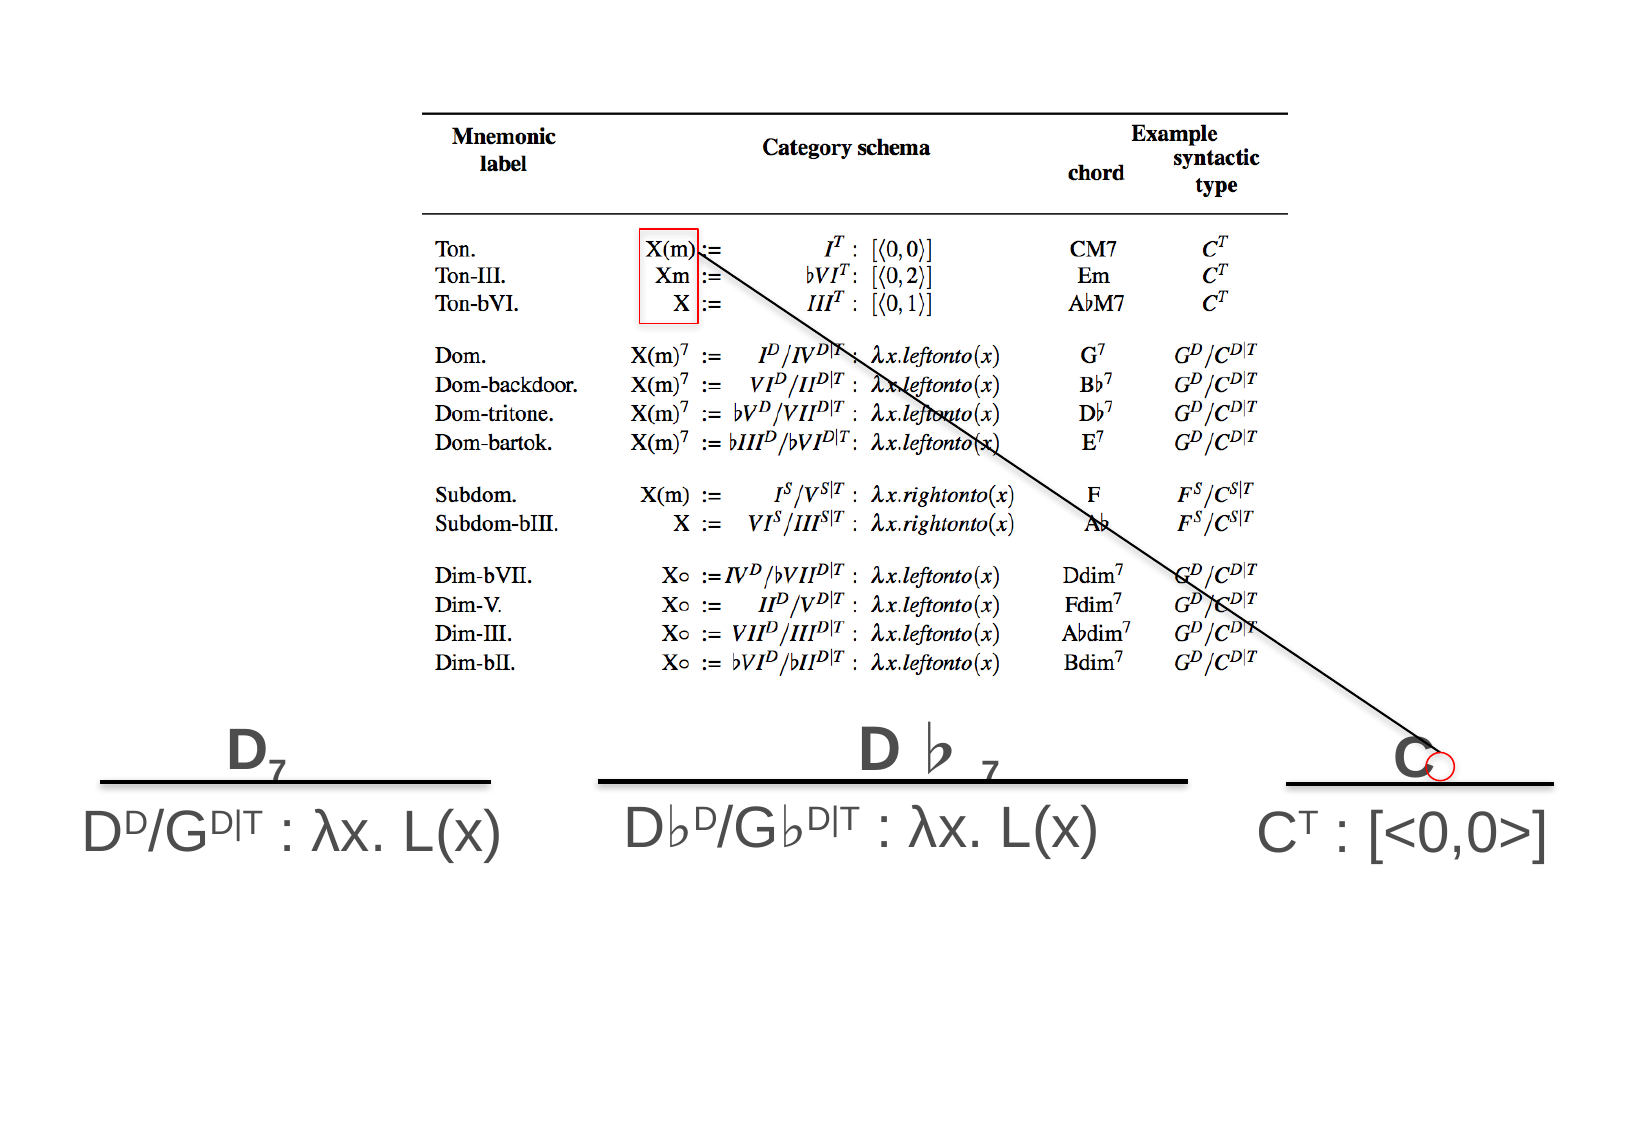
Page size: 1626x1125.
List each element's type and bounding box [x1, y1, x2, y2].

text_box [697, 252, 1441, 753]
text_box [66, 671, 1625, 868]
picture [400, 101, 1300, 689]
